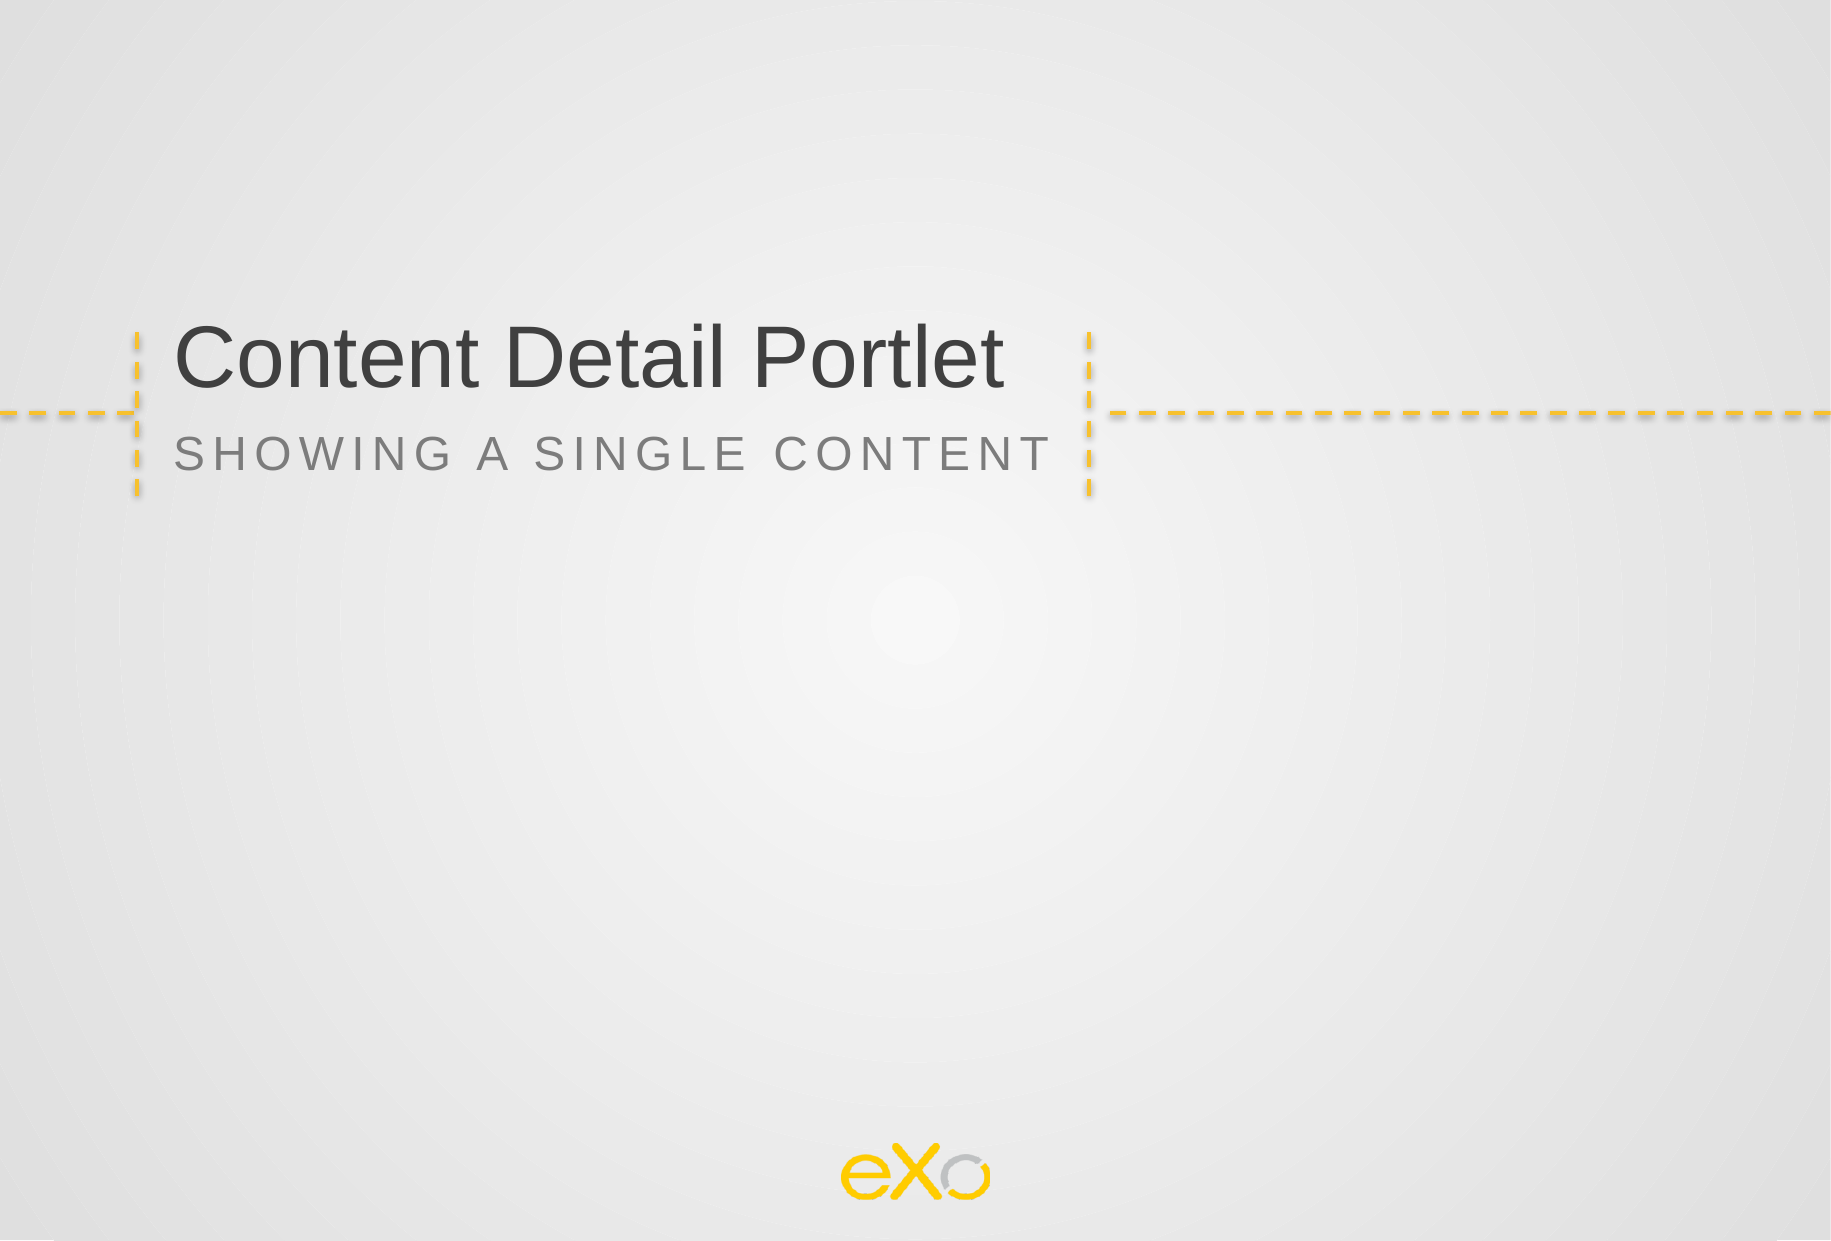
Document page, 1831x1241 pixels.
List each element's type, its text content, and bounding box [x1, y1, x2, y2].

list Content Detail Portlet [155, 289, 1071, 413]
picture [841, 1143, 990, 1200]
list Showing a single Content [155, 413, 1071, 538]
